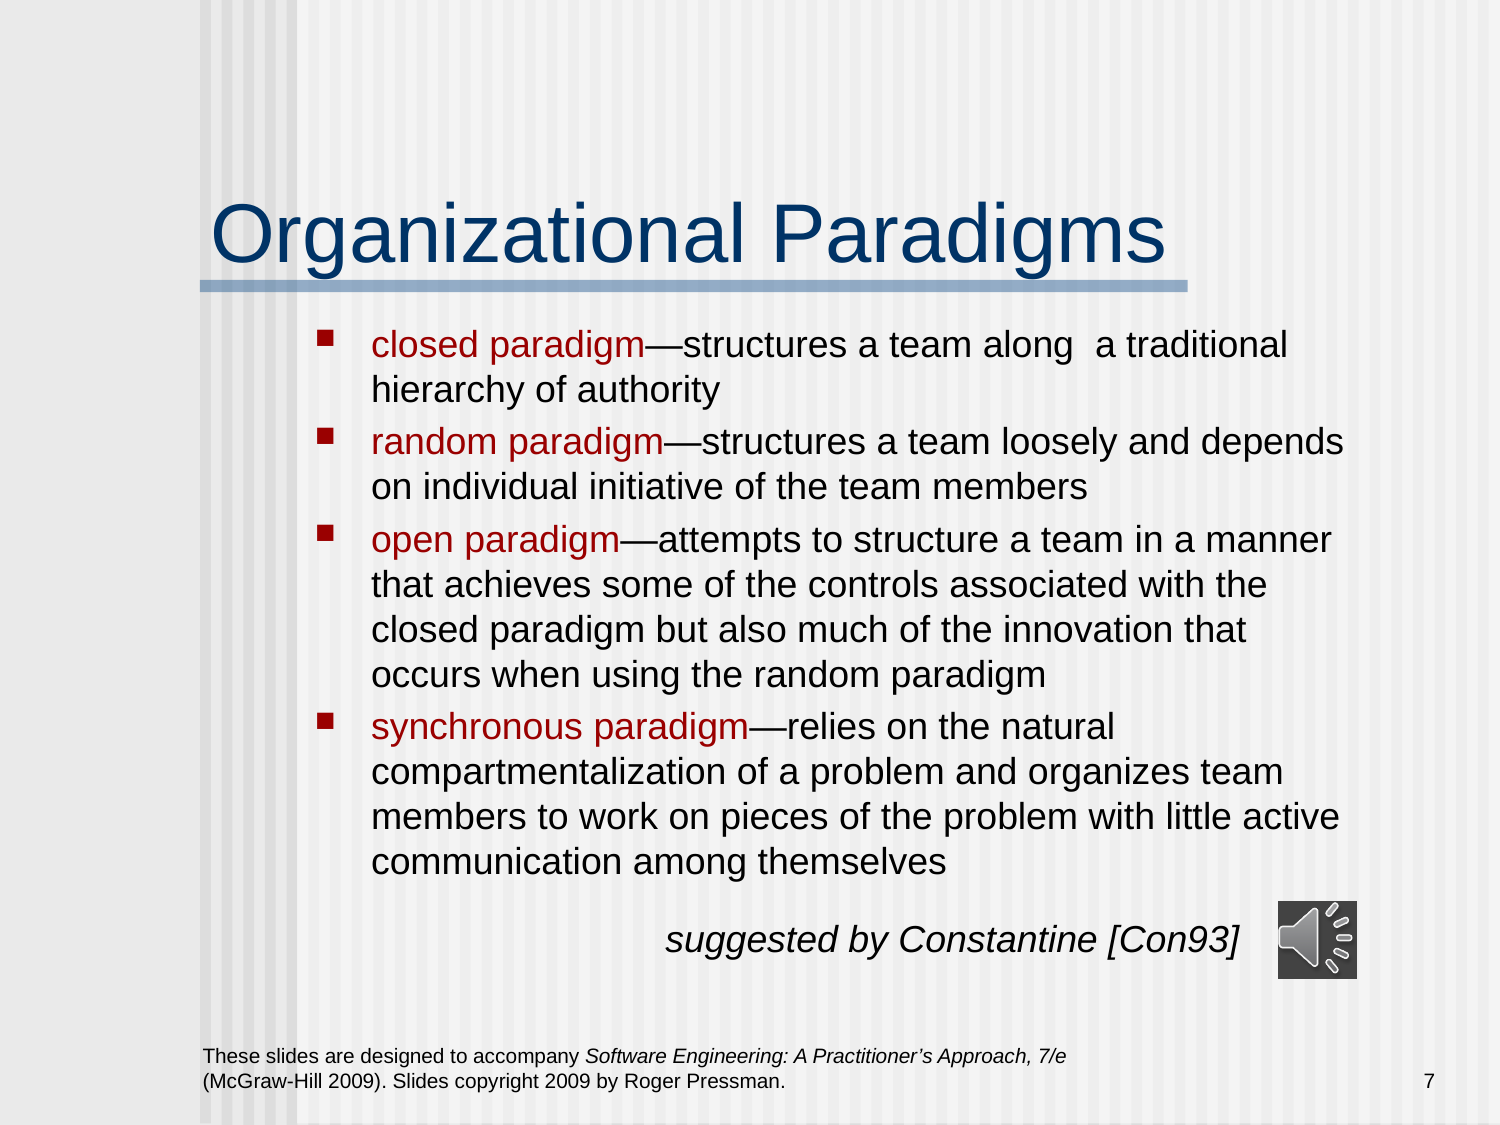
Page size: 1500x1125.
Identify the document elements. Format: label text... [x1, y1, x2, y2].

list closed paradigm—structures a team along a traditional hierarchy of authority random paradigm—structures a team loosely and depends on individual initiative of the team members open paradigm—attempts to structure a team in a manner that achieves some of the controls associated with the closed paradigm but also much of the innovation that occurs when using the random paradigm synchronous paradigm—relies on the natural compartmentalization of a problem and organizes team members to work on pieces of the problem with little active communication among themselves [300, 312, 1375, 1000]
picture [1277, 900, 1358, 980]
text_box suggested by Constantine [Con93] [650, 912, 1255, 968]
slide_number 7 [1237, 1025, 1450, 1100]
title Organizational Paradigms [200, 174, 1180, 372]
footer These slides are designed to accompany Software Engineering: A Practitioner’s Approach, 7/e (McGraw-Hill 2009). Slides copyright 2009 by Roger Pressman. [187, 1025, 1088, 1100]
